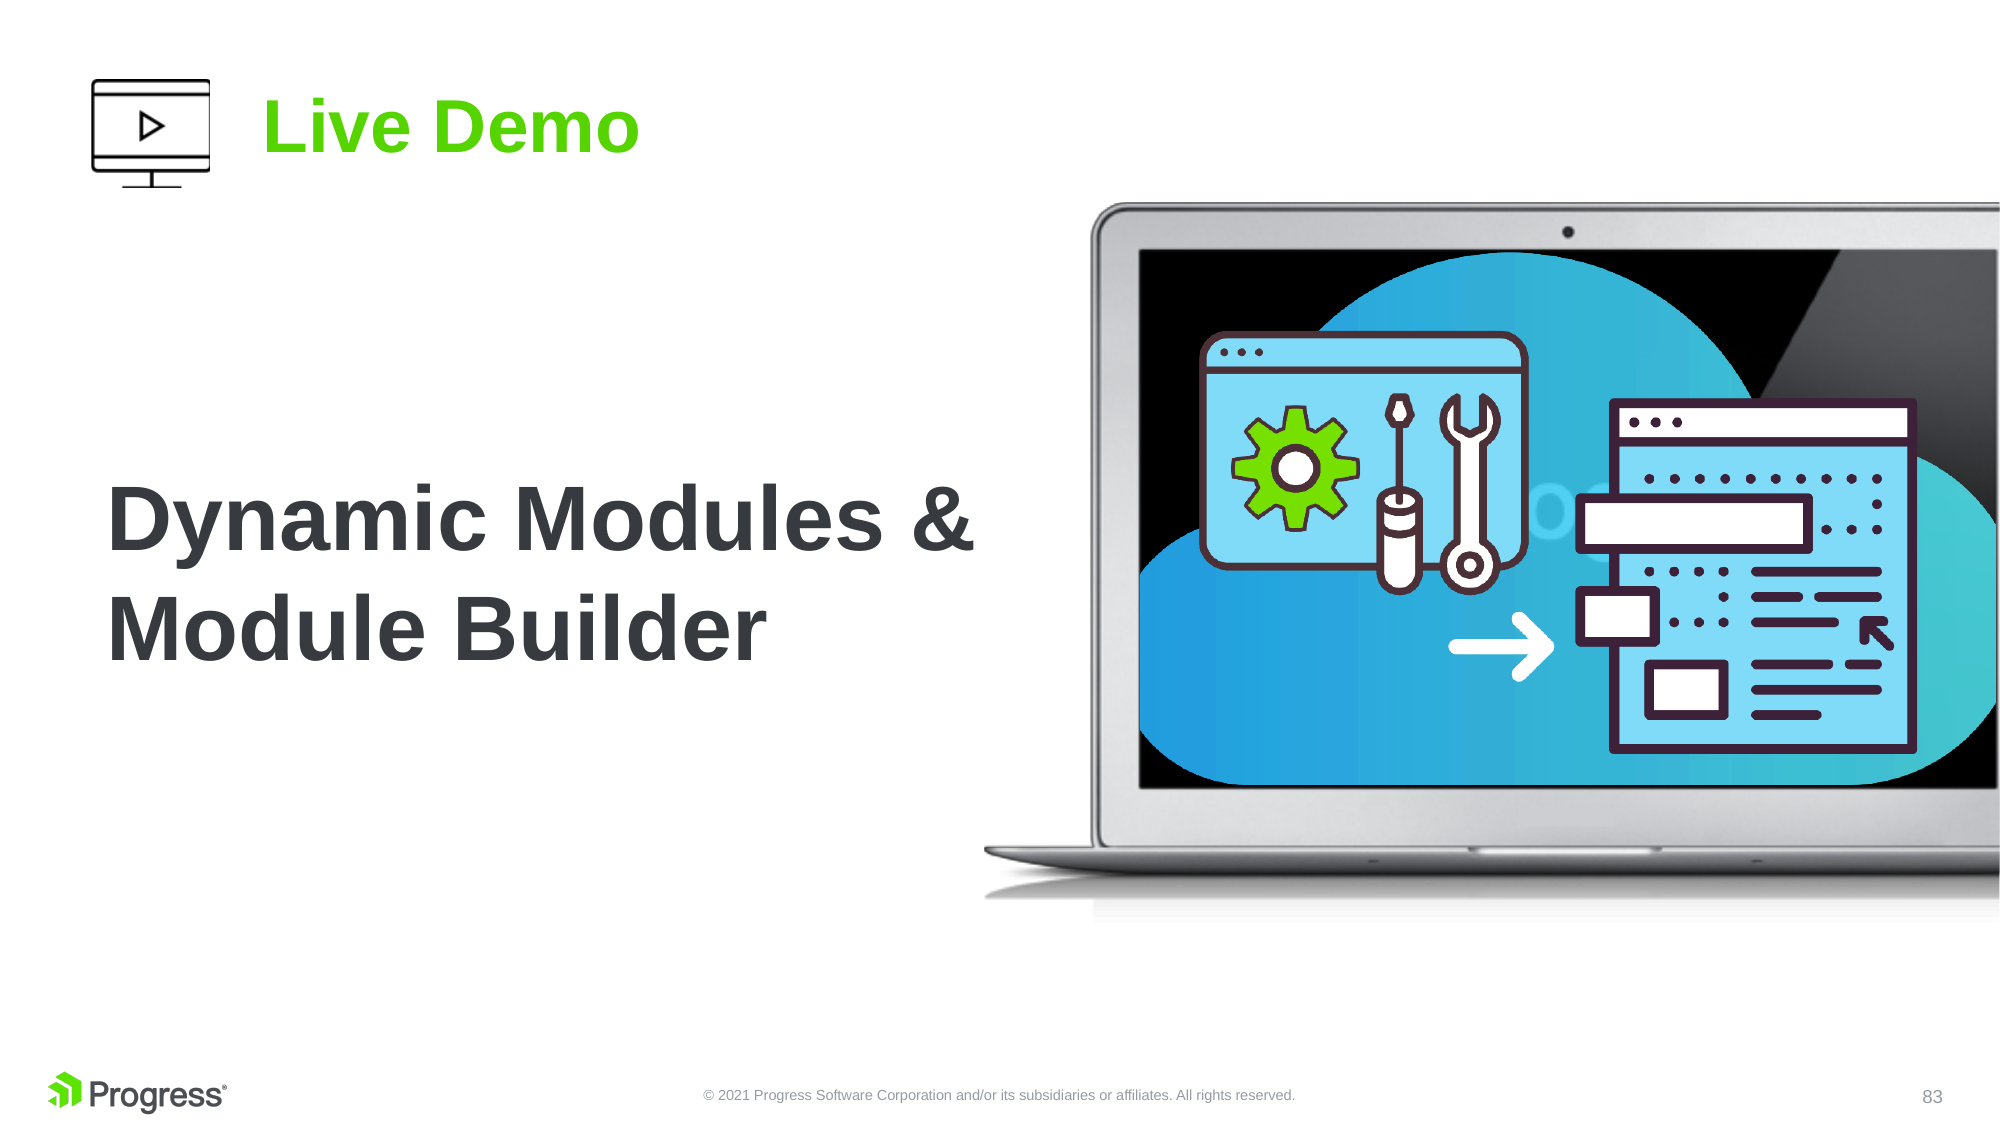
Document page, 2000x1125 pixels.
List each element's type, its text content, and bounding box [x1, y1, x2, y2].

picture [91, 79, 211, 189]
picture [983, 202, 2000, 923]
list Dynamic Modules & Module Builder [91, 451, 1045, 674]
title Live Demo [247, 80, 1888, 303]
